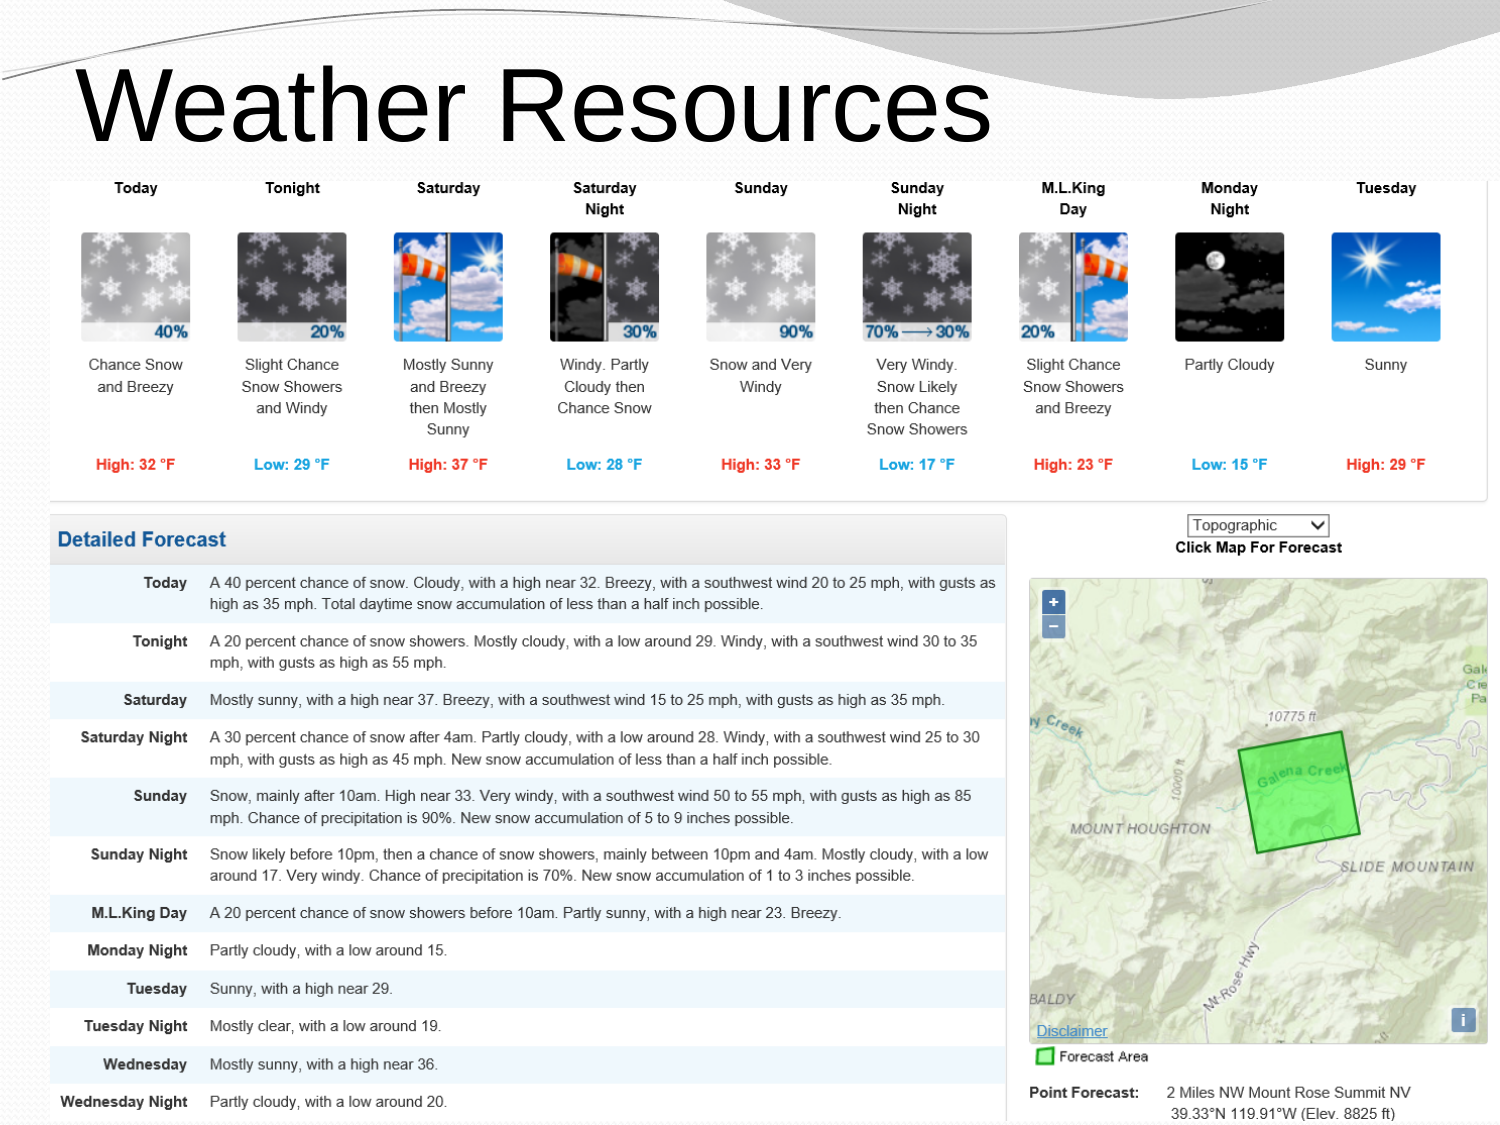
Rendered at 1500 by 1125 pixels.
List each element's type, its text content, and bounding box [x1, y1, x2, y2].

title Weather Resources [75, 0, 1425, 163]
picture [49, 181, 1500, 1121]
